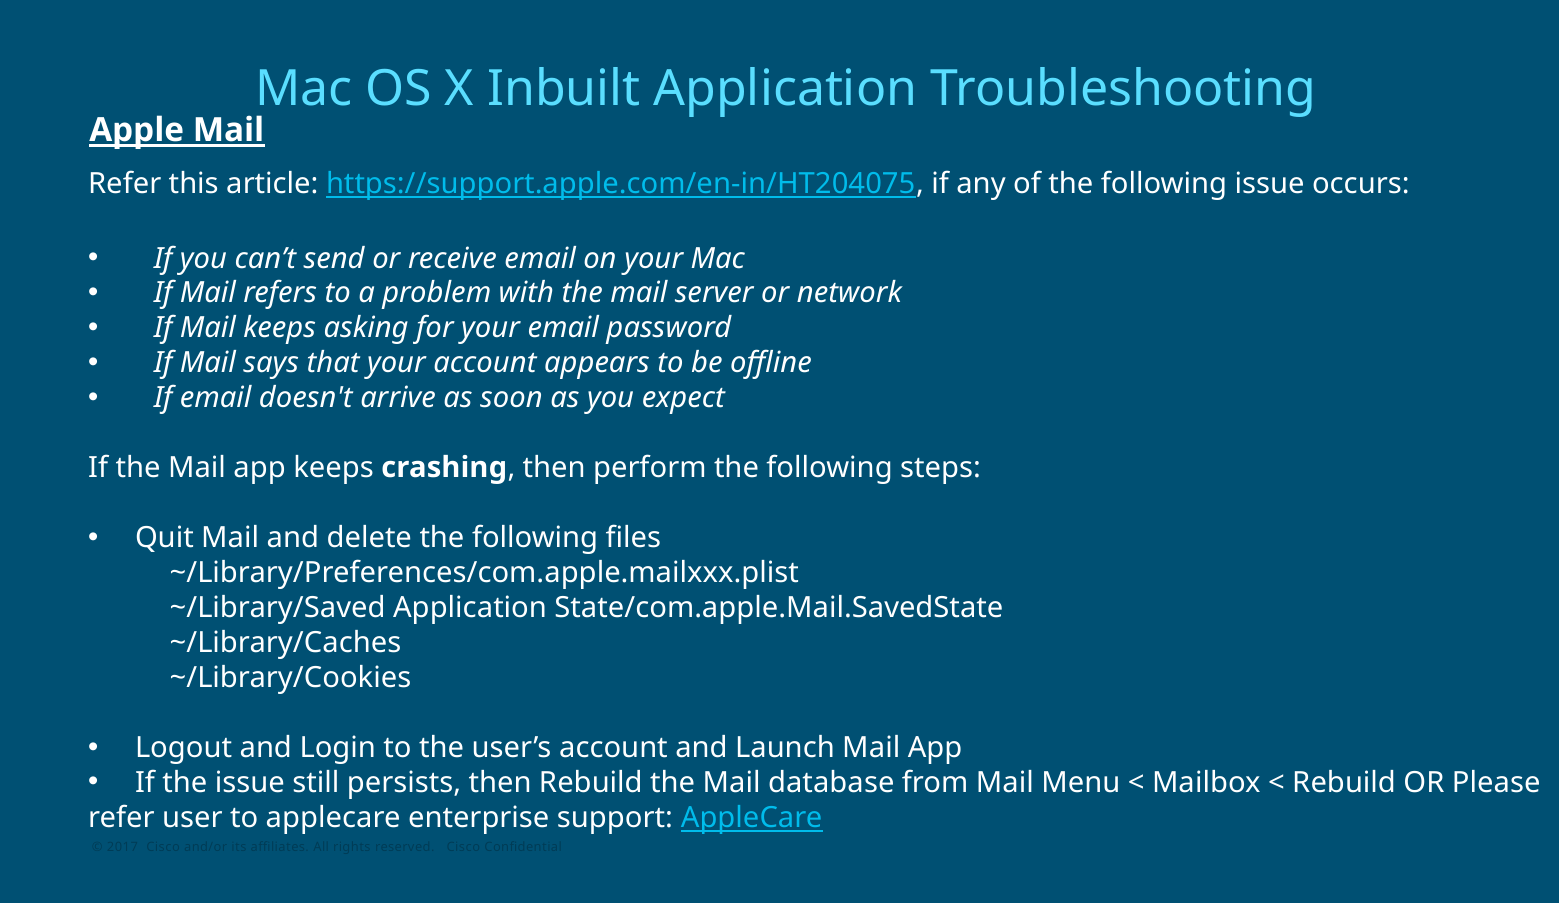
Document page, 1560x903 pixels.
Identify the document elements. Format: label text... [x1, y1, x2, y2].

text_box Apple Mail [74, 101, 436, 156]
text_box Refer this article: https://support.apple.com/en-in/HT204075, if any of the following issue occurs: If you can’t send or receive email on your Mac If Mail refers to a problem with the mail server or network If Mail keeps asking for your email password If Mail says that your account appears to be offline If email doesn't arrive as soon as you expect If the Mail app keeps crashing, then perform the following steps: Quit Mail and delete the following files ~/Library/Preferences/com.apple.mailxxx.plist ~/Library/Saved Application State/com.apple.Mail.SavedState ~/Library/Caches ~/Library/Cookies Logout and Login to the user’s account and Launch Mail App If the issue still persists, then Rebuild the Mail database from Mail Menu < Mailbox < Rebuild OR Please refer user to applecare enterprise support: AppleCare [73, 156, 1560, 846]
title Mac OS X Inbuilt Application Troubleshooting [74, 59, 1498, 156]
